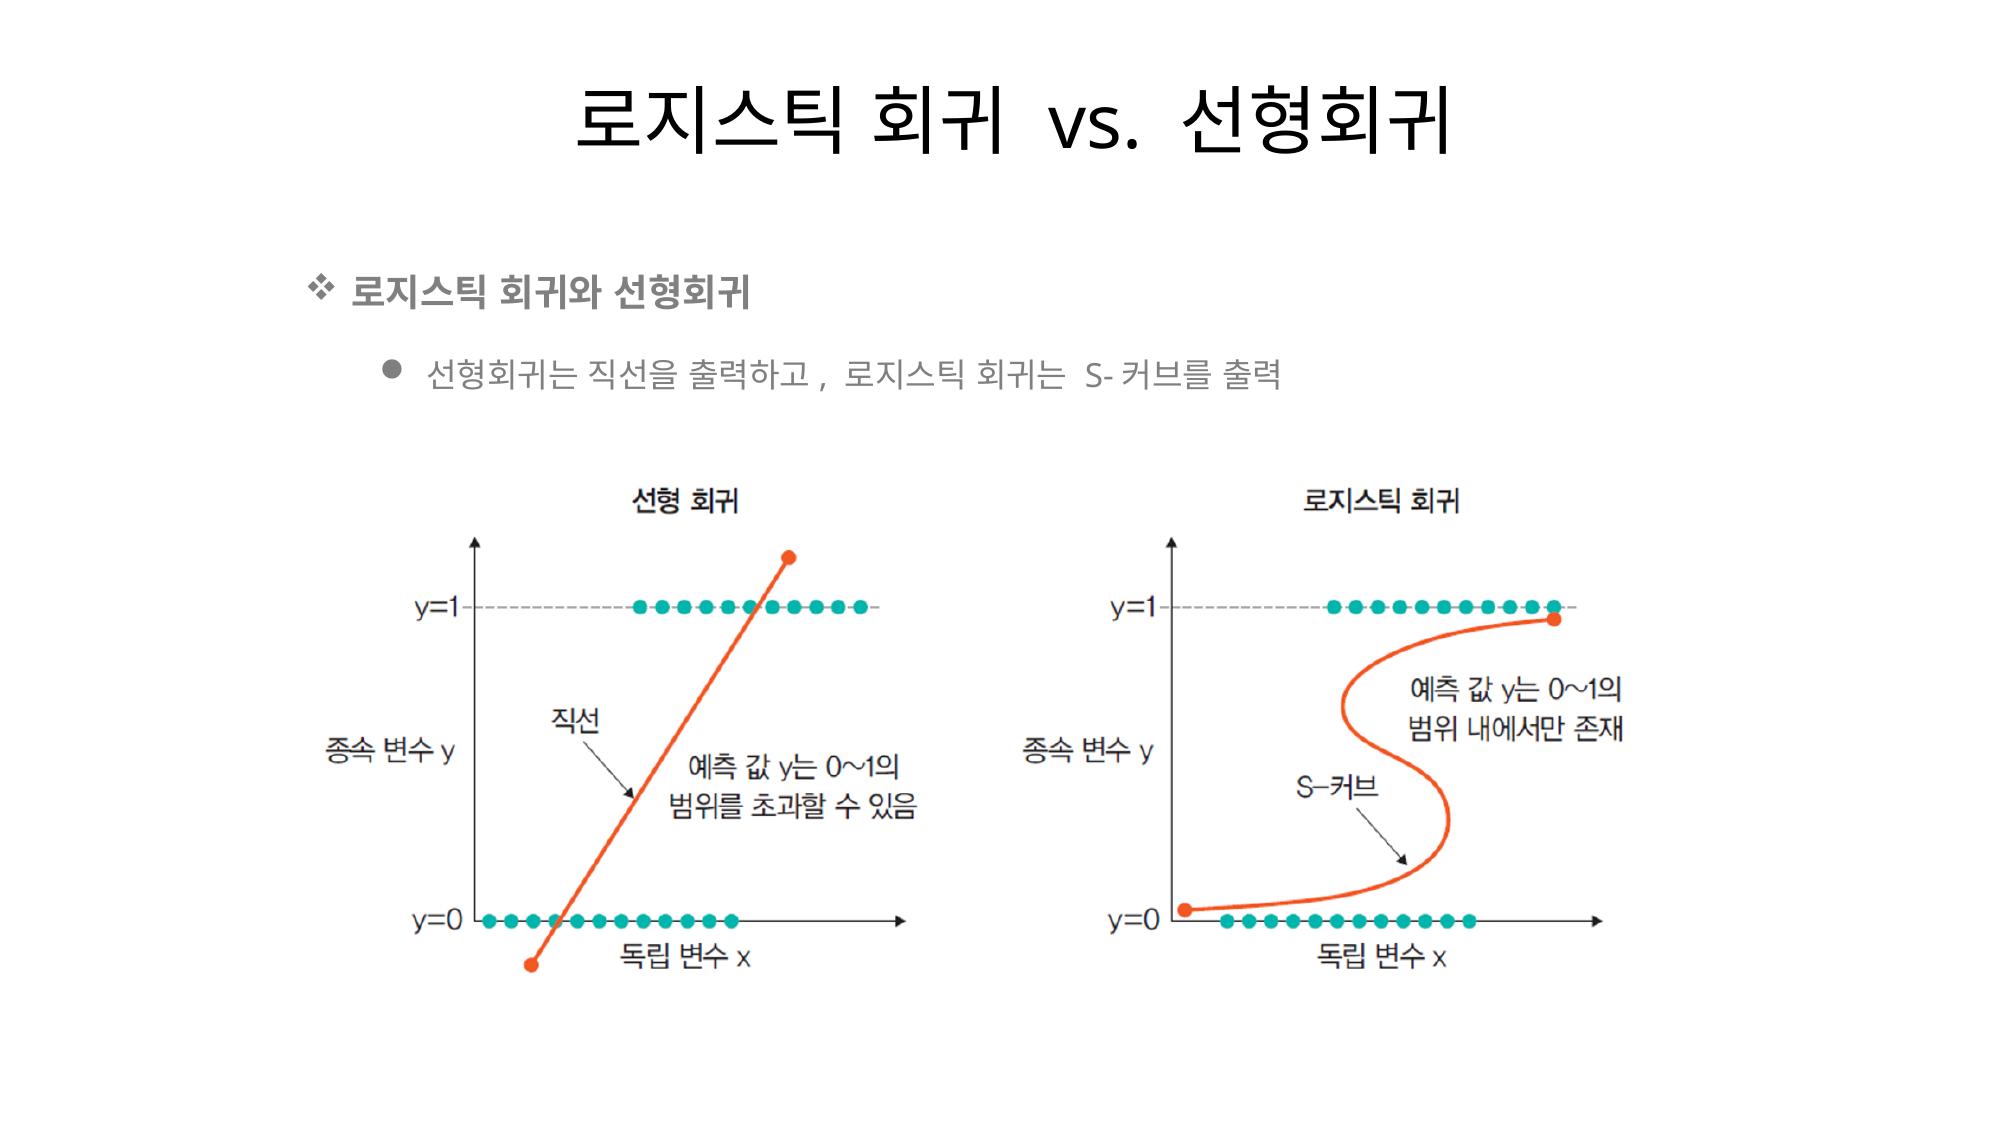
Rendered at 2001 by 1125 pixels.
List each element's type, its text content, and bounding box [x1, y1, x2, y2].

text_box 로지스틱 회귀와 선형회귀 선형회귀는 직선을 출력하고, 로지스틱 회귀는 S-커브를 출력 [214, 216, 1544, 401]
picture [262, 471, 1693, 981]
text_box 로지스틱 회귀 vs. 선형회귀 [367, 65, 1663, 171]
